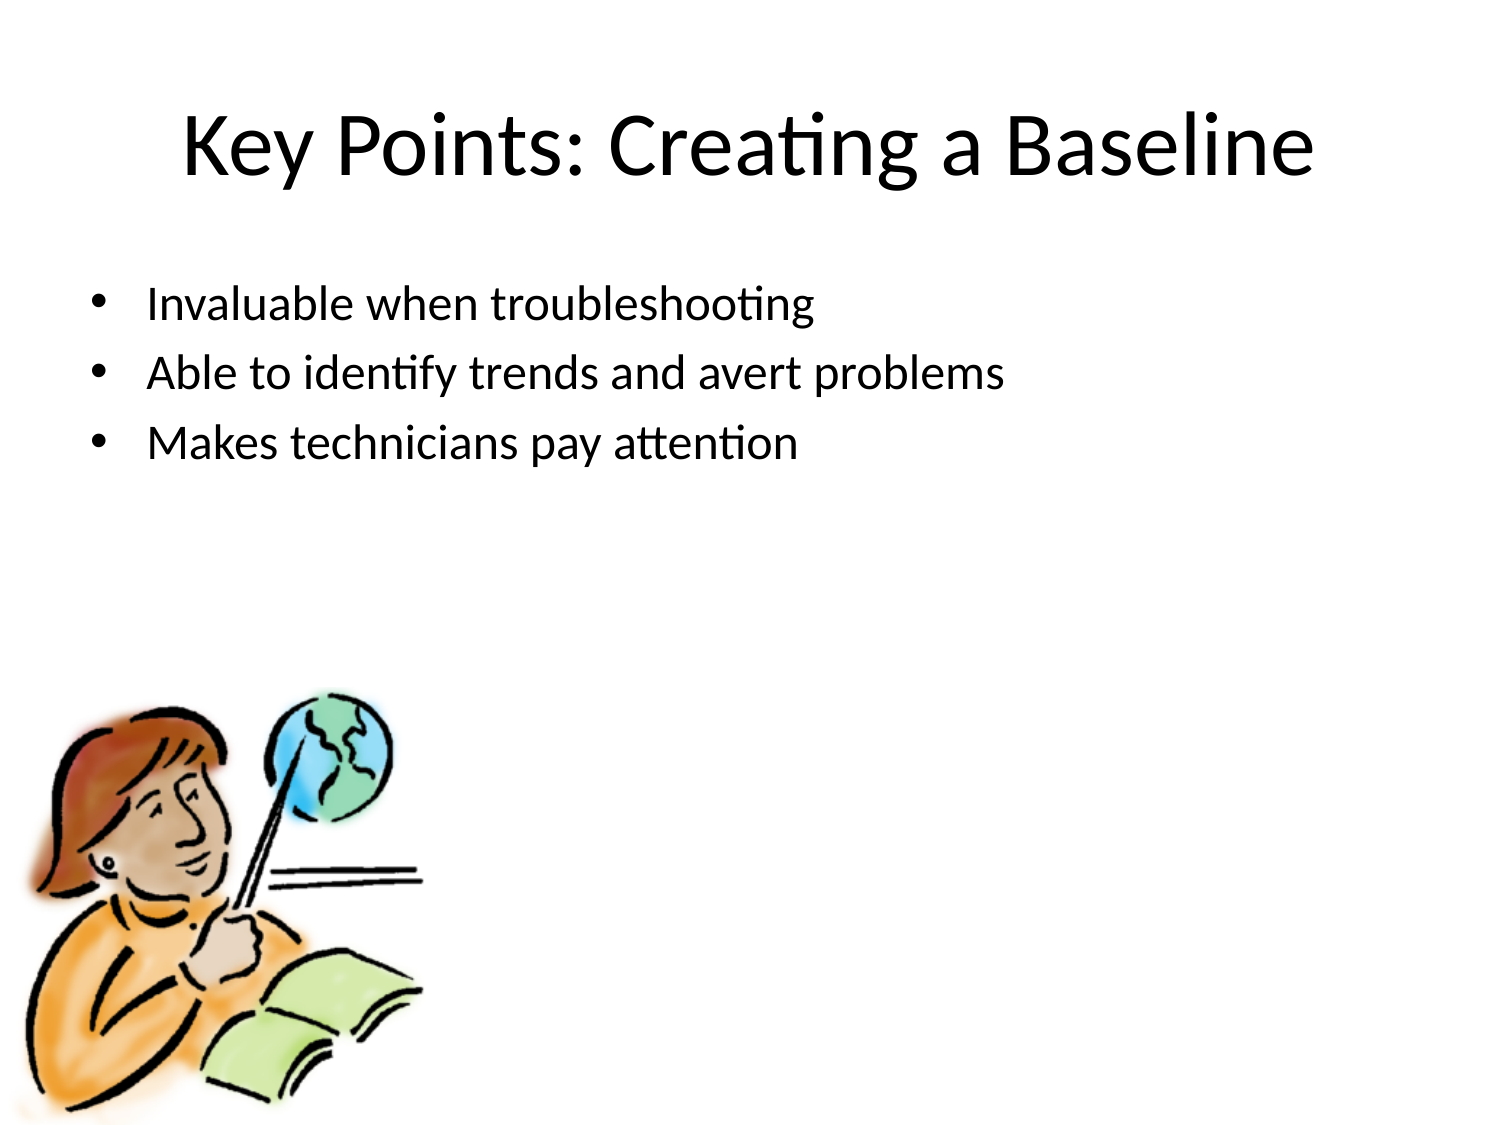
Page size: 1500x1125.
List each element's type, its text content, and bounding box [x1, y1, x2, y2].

picture [0, 687, 435, 1125]
list Invaluable when troubleshooting Able to identify trends and avert problems Makes technicians pay attention [75, 262, 1425, 1005]
title Key Points: Creating a Baseline [75, 45, 1425, 233]
